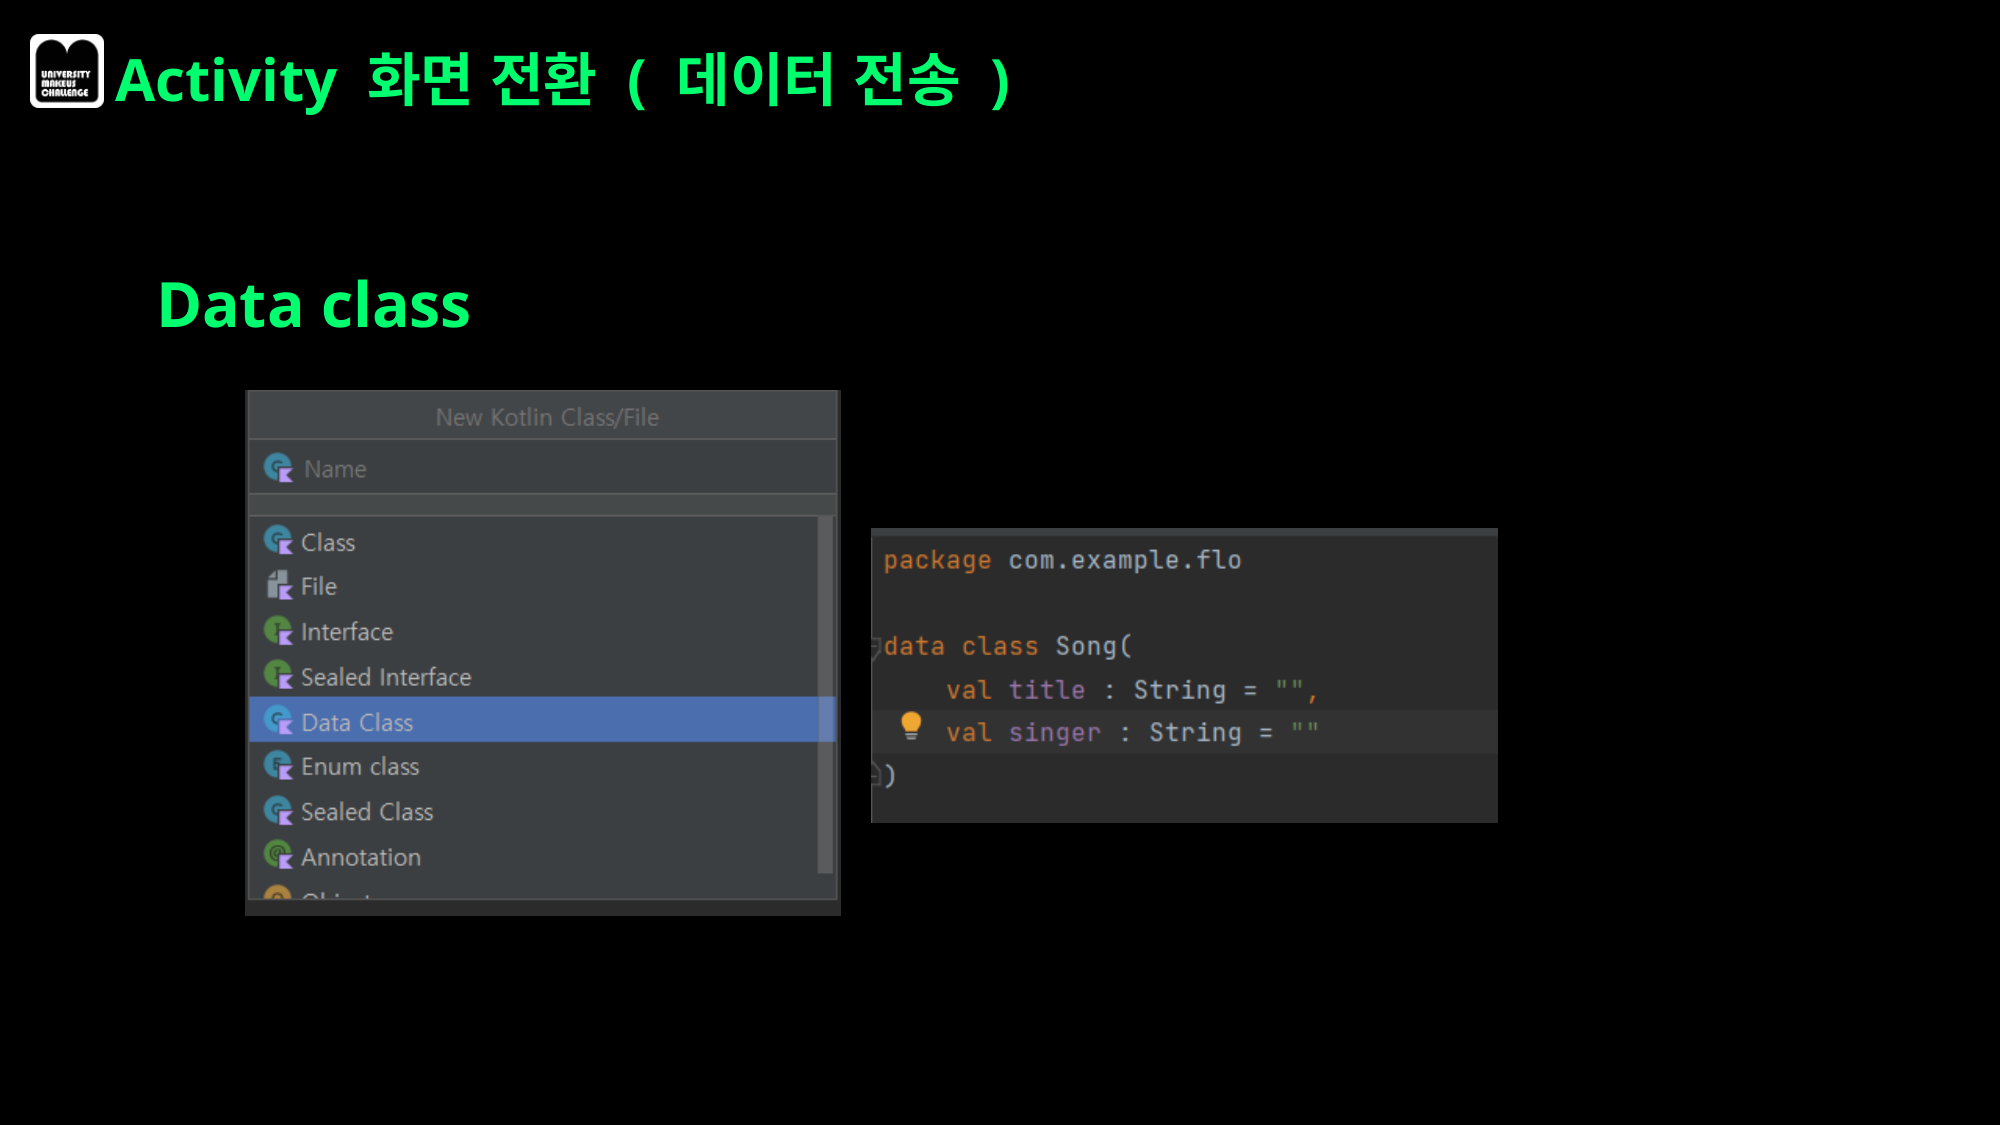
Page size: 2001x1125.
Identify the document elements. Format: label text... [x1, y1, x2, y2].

text_box Activity 화면 전환 ( 데이터 전송 ) [100, 36, 1041, 121]
picture [871, 528, 1498, 823]
text_box Data class [141, 257, 488, 348]
picture [245, 390, 841, 916]
picture [30, 34, 104, 108]
